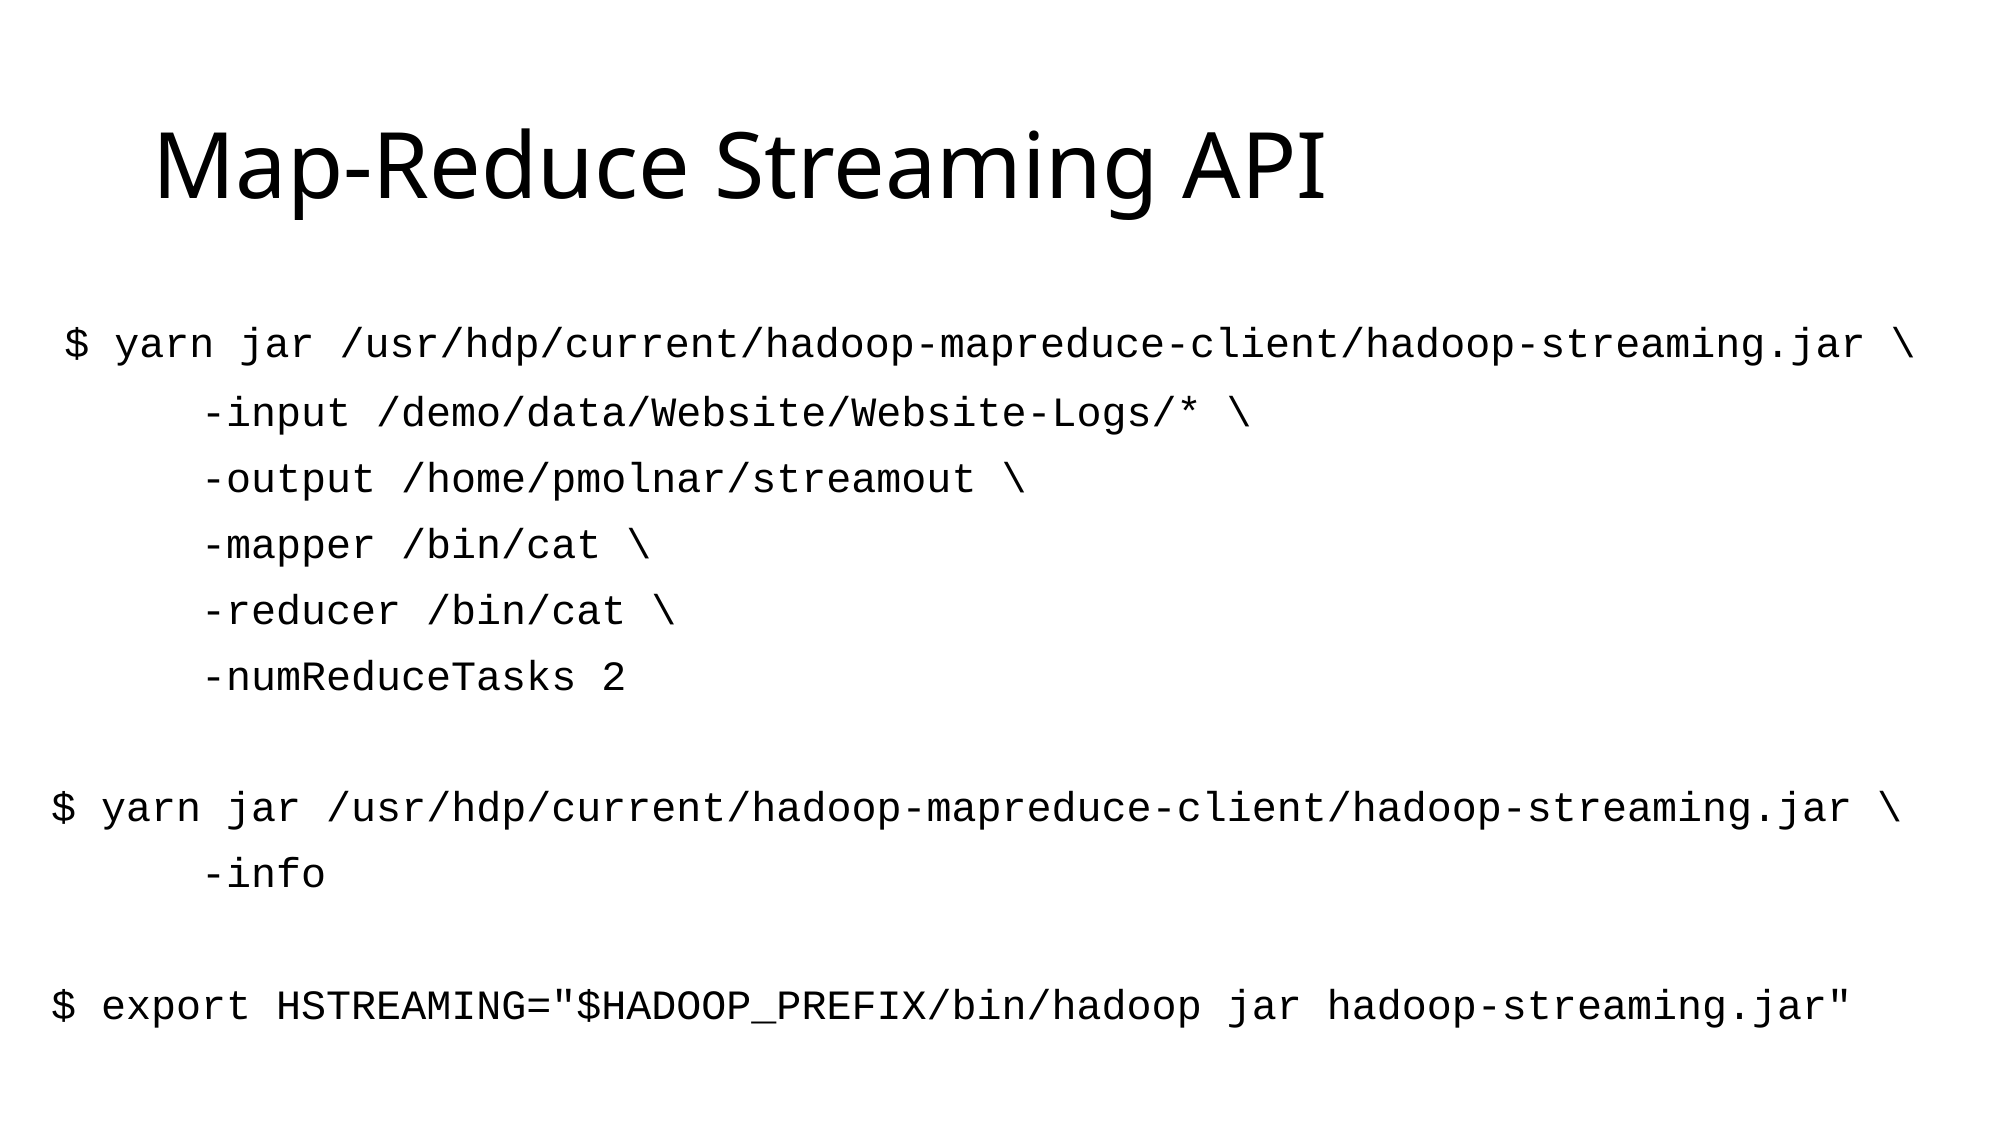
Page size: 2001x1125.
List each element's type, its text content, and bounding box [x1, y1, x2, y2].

title Map-Reduce Streaming API [137, 59, 1863, 278]
list $ yarn jar /usr/hdp/current/hadoop-mapreduce-client/hadoop-streaming.jar \ -input /demo/data/Website/Website-Logs/* \ -output /home/pmolnar/streamout \ -mapper /bin/cat \ -reducer /bin/cat \ -numReduceTasks 2 $ yarn jar /usr/hdp/current/hadoop-mapreduce-client/hadoop-streaming.jar \ -info $ export HSTREAMING="$HADOOP_PREFIX/bin/hadoop jar hadoop-streaming.jar" [36, 299, 1965, 1063]
